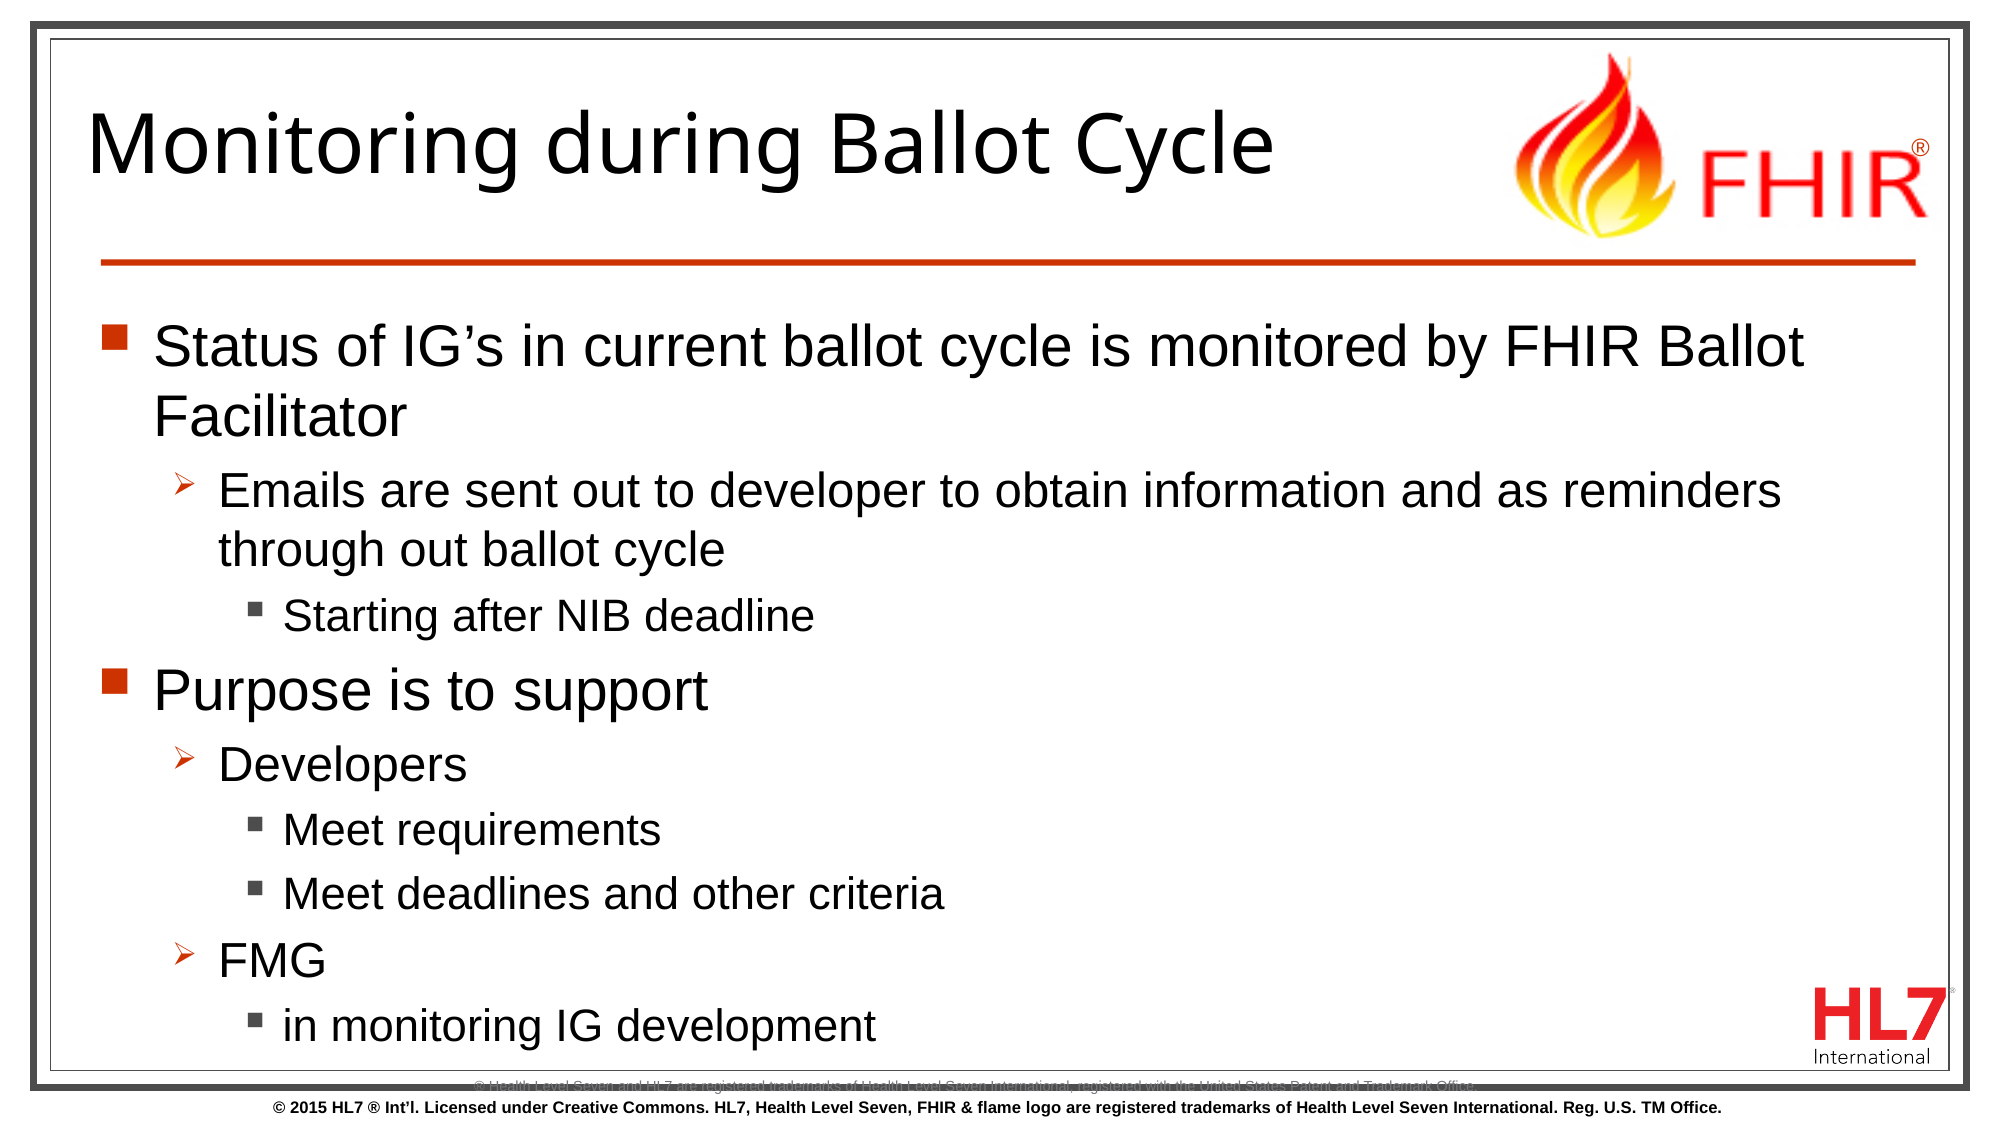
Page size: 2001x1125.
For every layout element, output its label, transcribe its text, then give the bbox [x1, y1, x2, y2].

title Monitoring during Ballot Cycle [70, 54, 1504, 244]
list Status of IG’s in current ballot cycle is monitored by FHIR Ballot Facilitator Emails are sent out to developer to obtain information and as reminders through out ballot cycle Starting after NIB deadline Purpose is to support Developers Meet requirements Meet deadlines and other criteria FMG in monitoring IG development [83, 299, 1917, 1059]
picture [1771, 937, 1999, 1114]
picture [1498, 42, 1944, 249]
footer ® Health Level Seven and HL7 are registered trademarks of Health Level Seven International, registered with the United States Patent and Trademark Office. [459, 1062, 1525, 1102]
